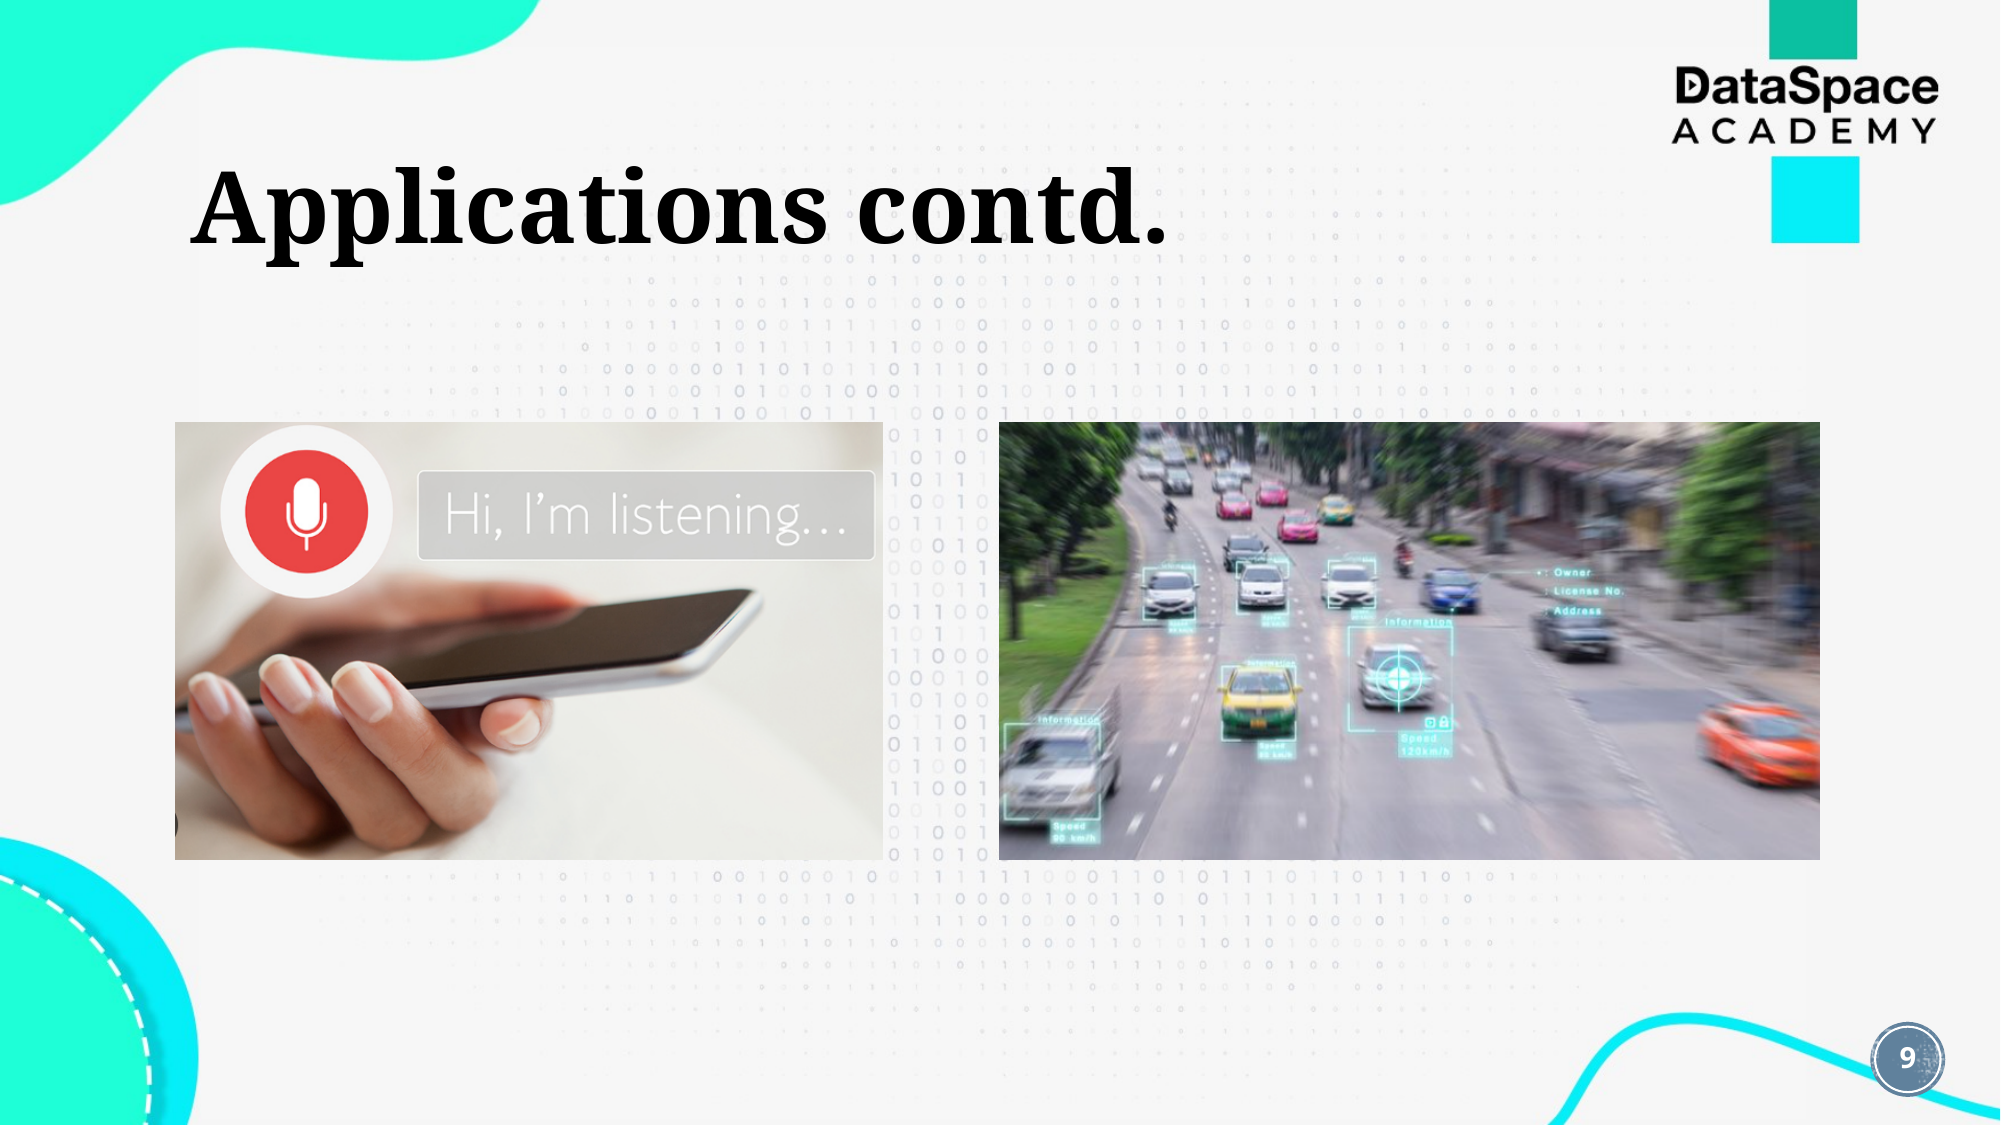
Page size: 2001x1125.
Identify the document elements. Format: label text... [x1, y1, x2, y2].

slide_number 9 [1855, 1028, 1961, 1089]
title Applications contd. [175, 79, 1826, 344]
picture [0, 0, 2001, 1125]
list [178, 426, 881, 857]
